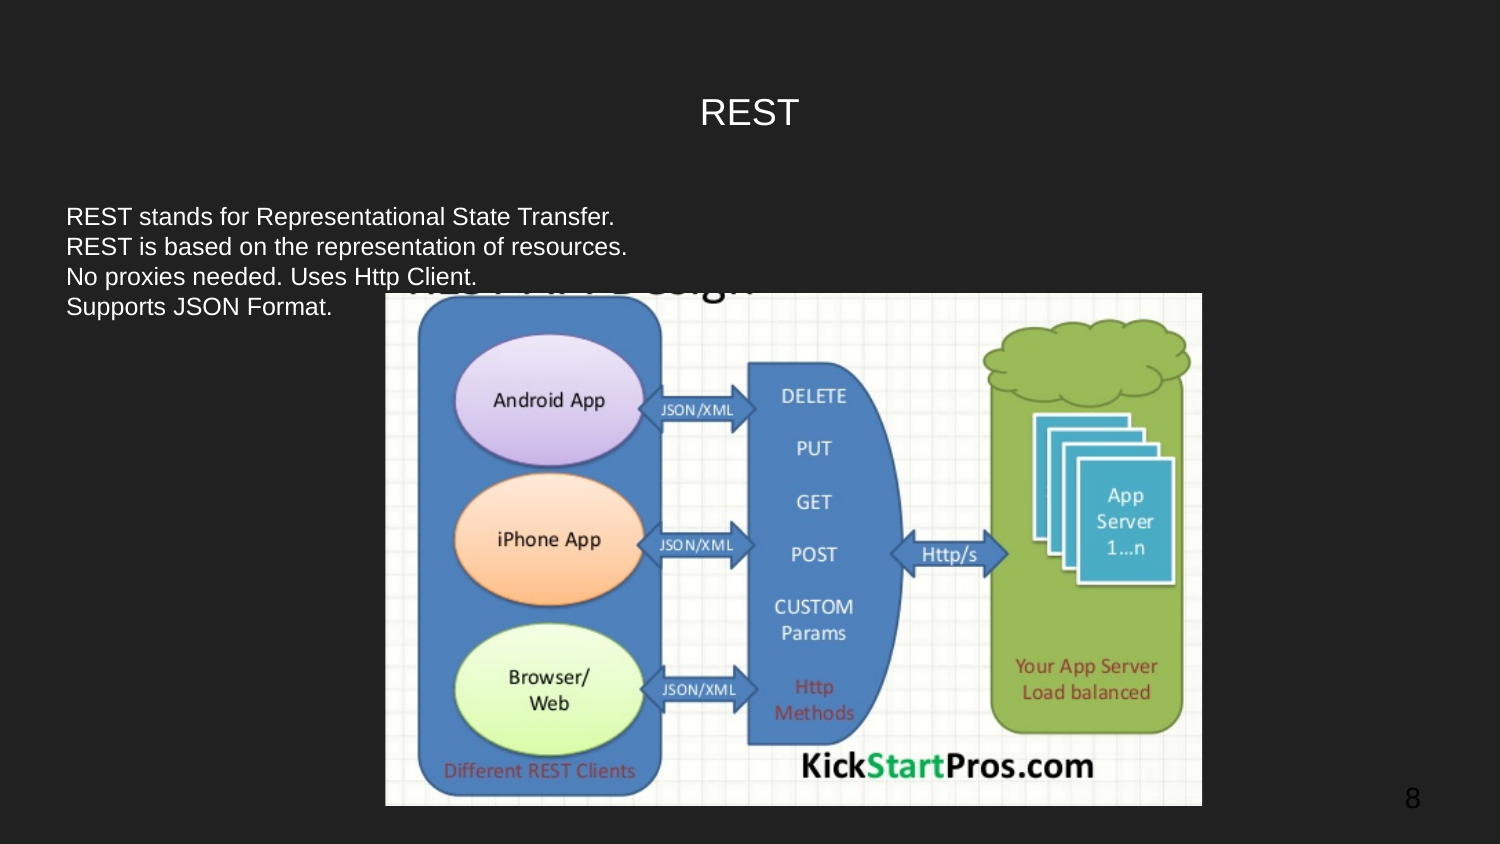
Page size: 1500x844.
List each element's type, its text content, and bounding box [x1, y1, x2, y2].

title REST [51, 72, 1449, 167]
list REST stands for Representational State Transfer. REST is based on the representation of resources. No proxies needed. Uses Http Client. Supports JSON Format. [51, 185, 1438, 747]
slide_number ‹#› [1389, 764, 1480, 830]
picture [385, 292, 1203, 806]
